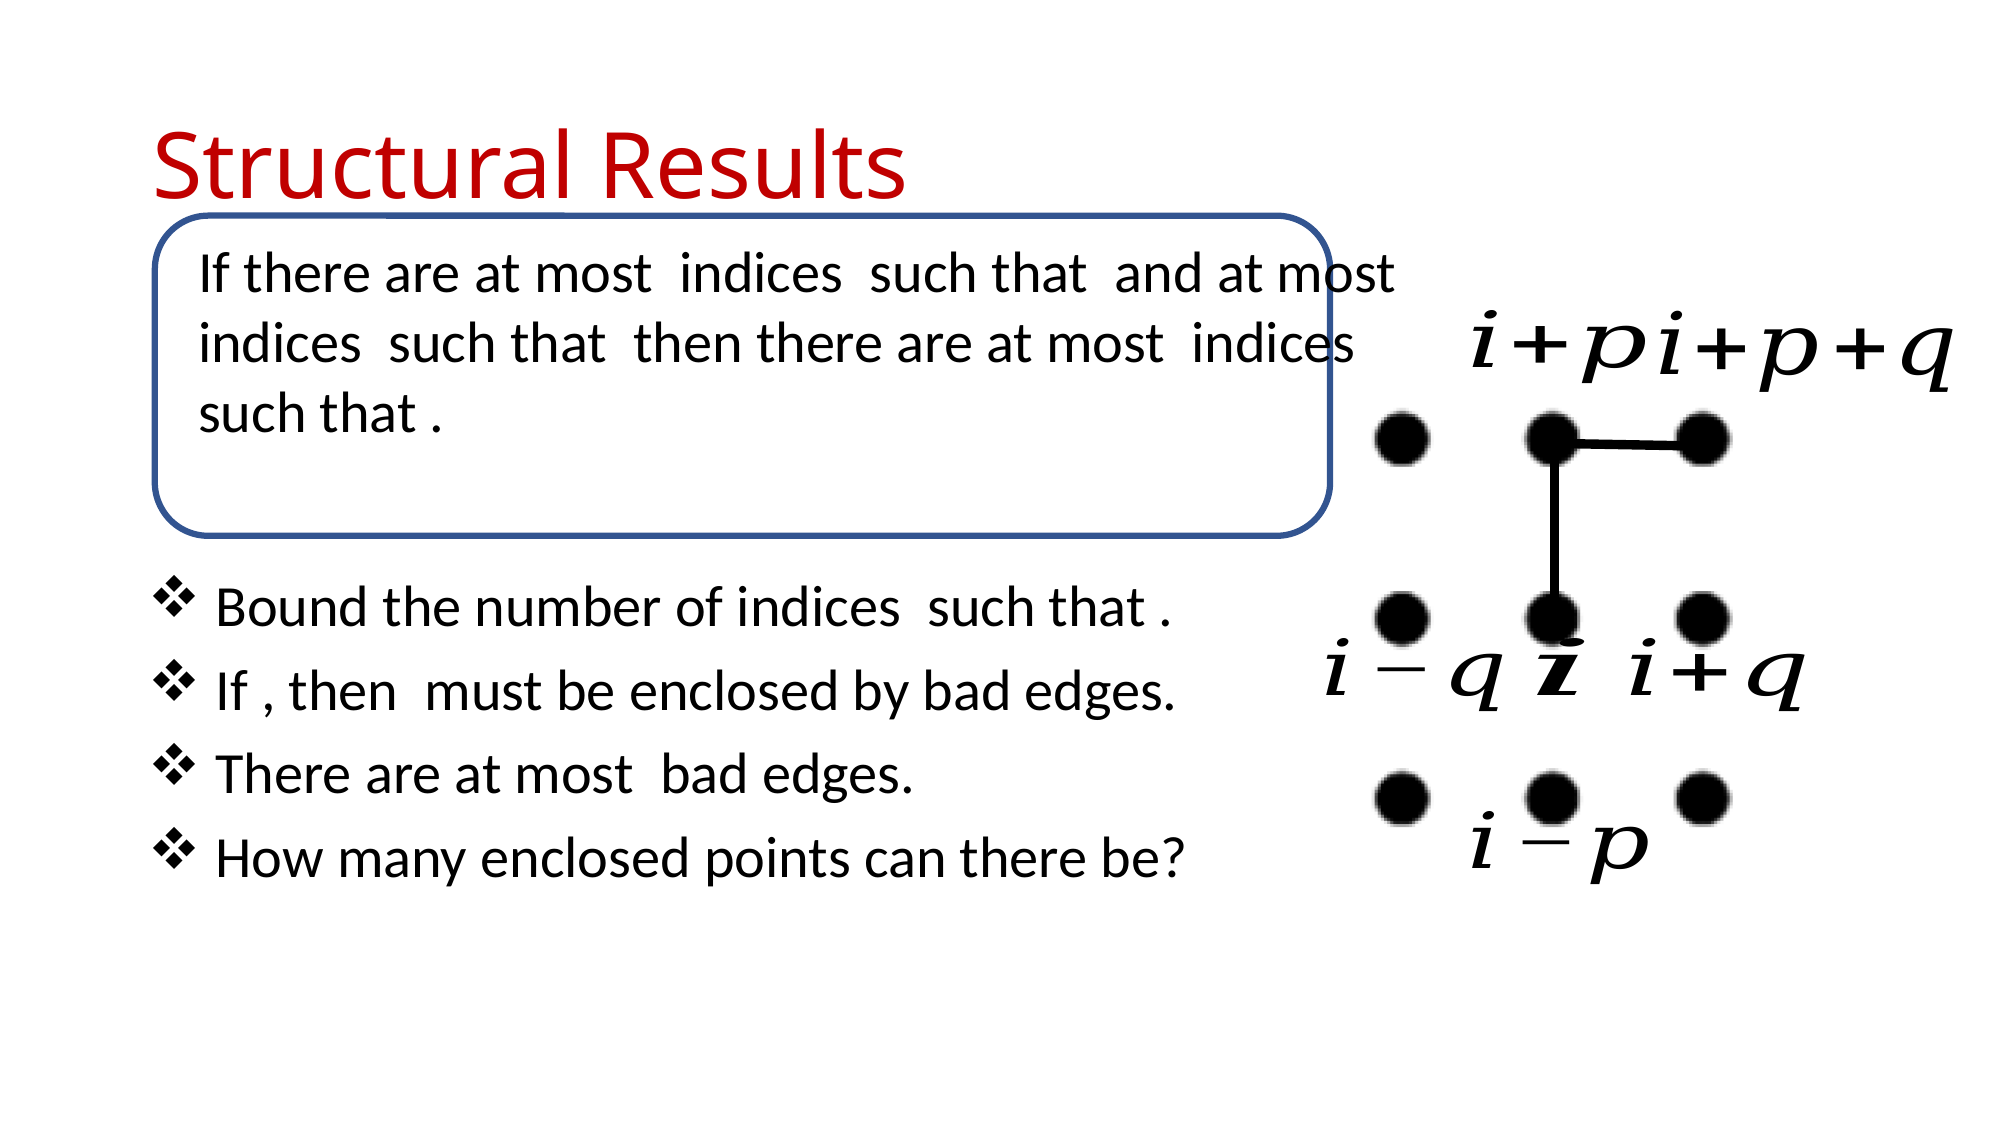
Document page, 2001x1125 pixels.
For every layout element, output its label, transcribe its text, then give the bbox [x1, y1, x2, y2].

text_box [153, 214, 1332, 537]
title Structural Results [137, 59, 1863, 233]
text_box [1319, 233, 1863, 458]
text_box [137, 233, 166, 458]
picture [1356, 385, 1766, 854]
